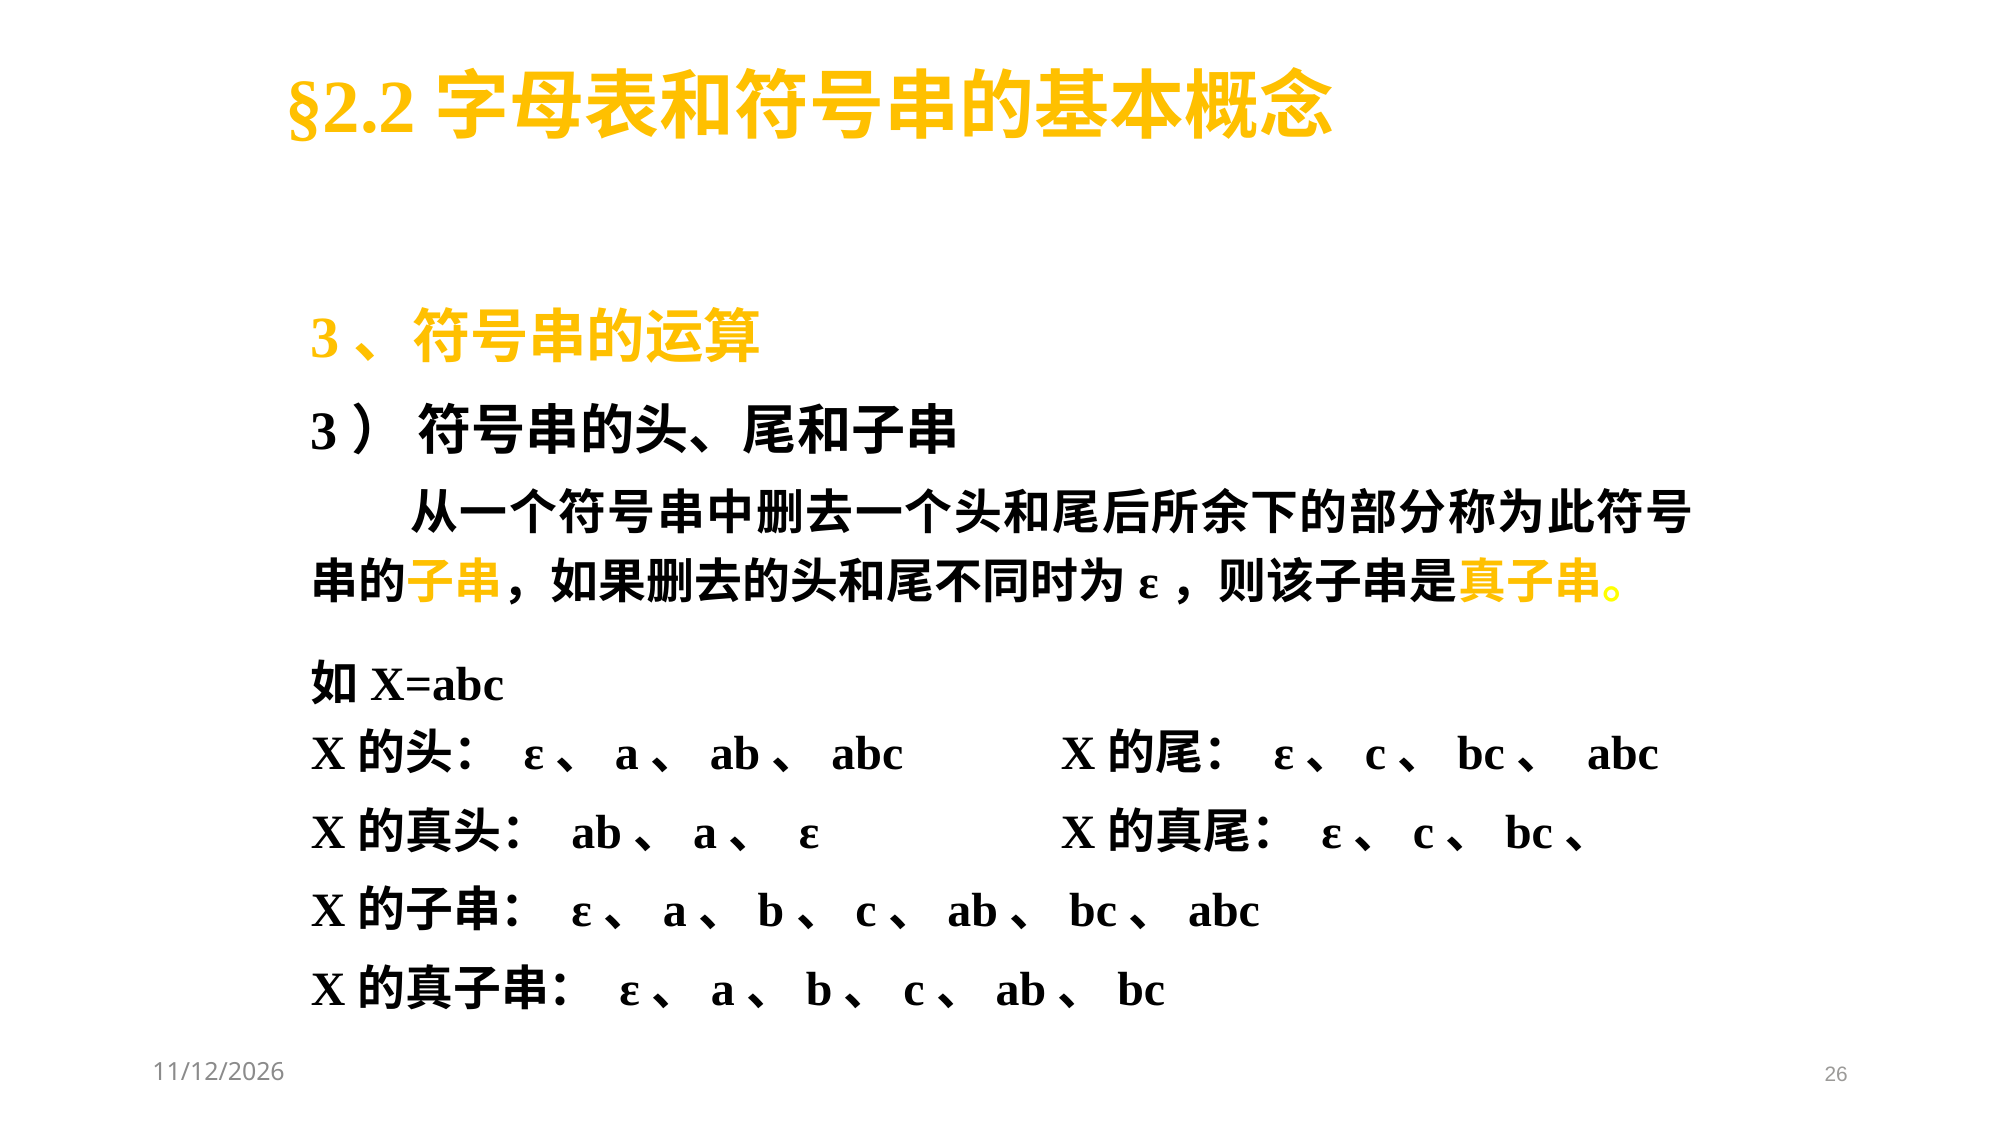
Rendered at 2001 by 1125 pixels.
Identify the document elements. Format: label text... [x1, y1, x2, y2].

text_box 3、符号串的运算 3） 符号串的头、尾和子串 从一个符号串中删去一个头和尾后所余下的部分称为此符号串的子串，如果删去的头和尾不同时为ε，则该子串是真子串。 如X=abc X的头： ε、a、ab、abc X的尾： ε、c、bc、 abc X的真头： ab、a、 ε X的真尾： ε、c、bc、 X的子串： ε、a、b、c、ab、bc、abc X的真子串： ε、a、b、c、ab、bc [296, 263, 1709, 1078]
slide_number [137, 1042, 588, 1103]
slide_number 26 [1412, 1042, 1863, 1103]
text_box §2.2字母表和符号串的基本概念 [264, 31, 1715, 281]
